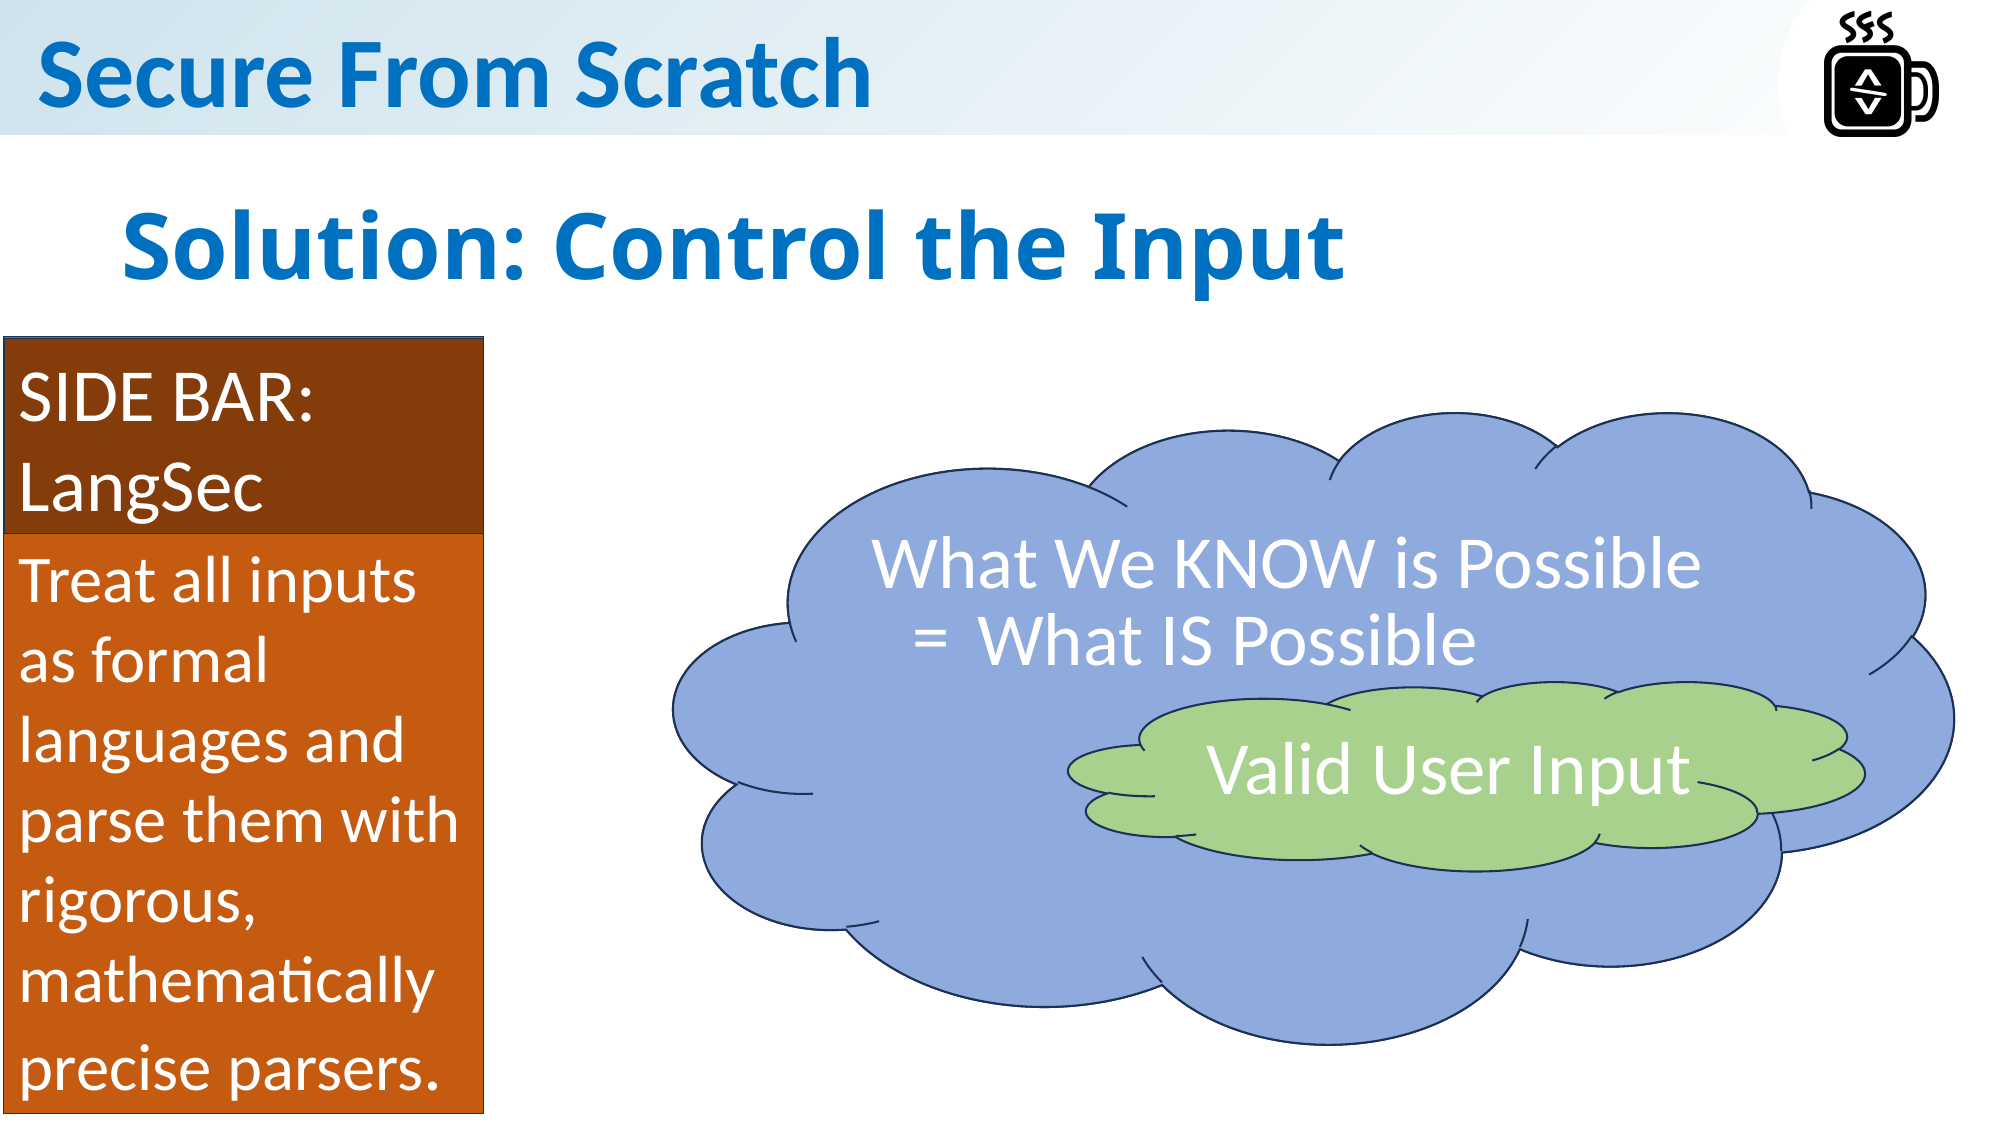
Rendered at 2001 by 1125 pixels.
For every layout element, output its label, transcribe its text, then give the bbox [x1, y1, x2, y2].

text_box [3, 336, 484, 1122]
title Solution: Control the Input [106, 156, 2000, 345]
picture [1824, 11, 1939, 137]
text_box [673, 411, 1954, 1043]
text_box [1068, 681, 1865, 871]
